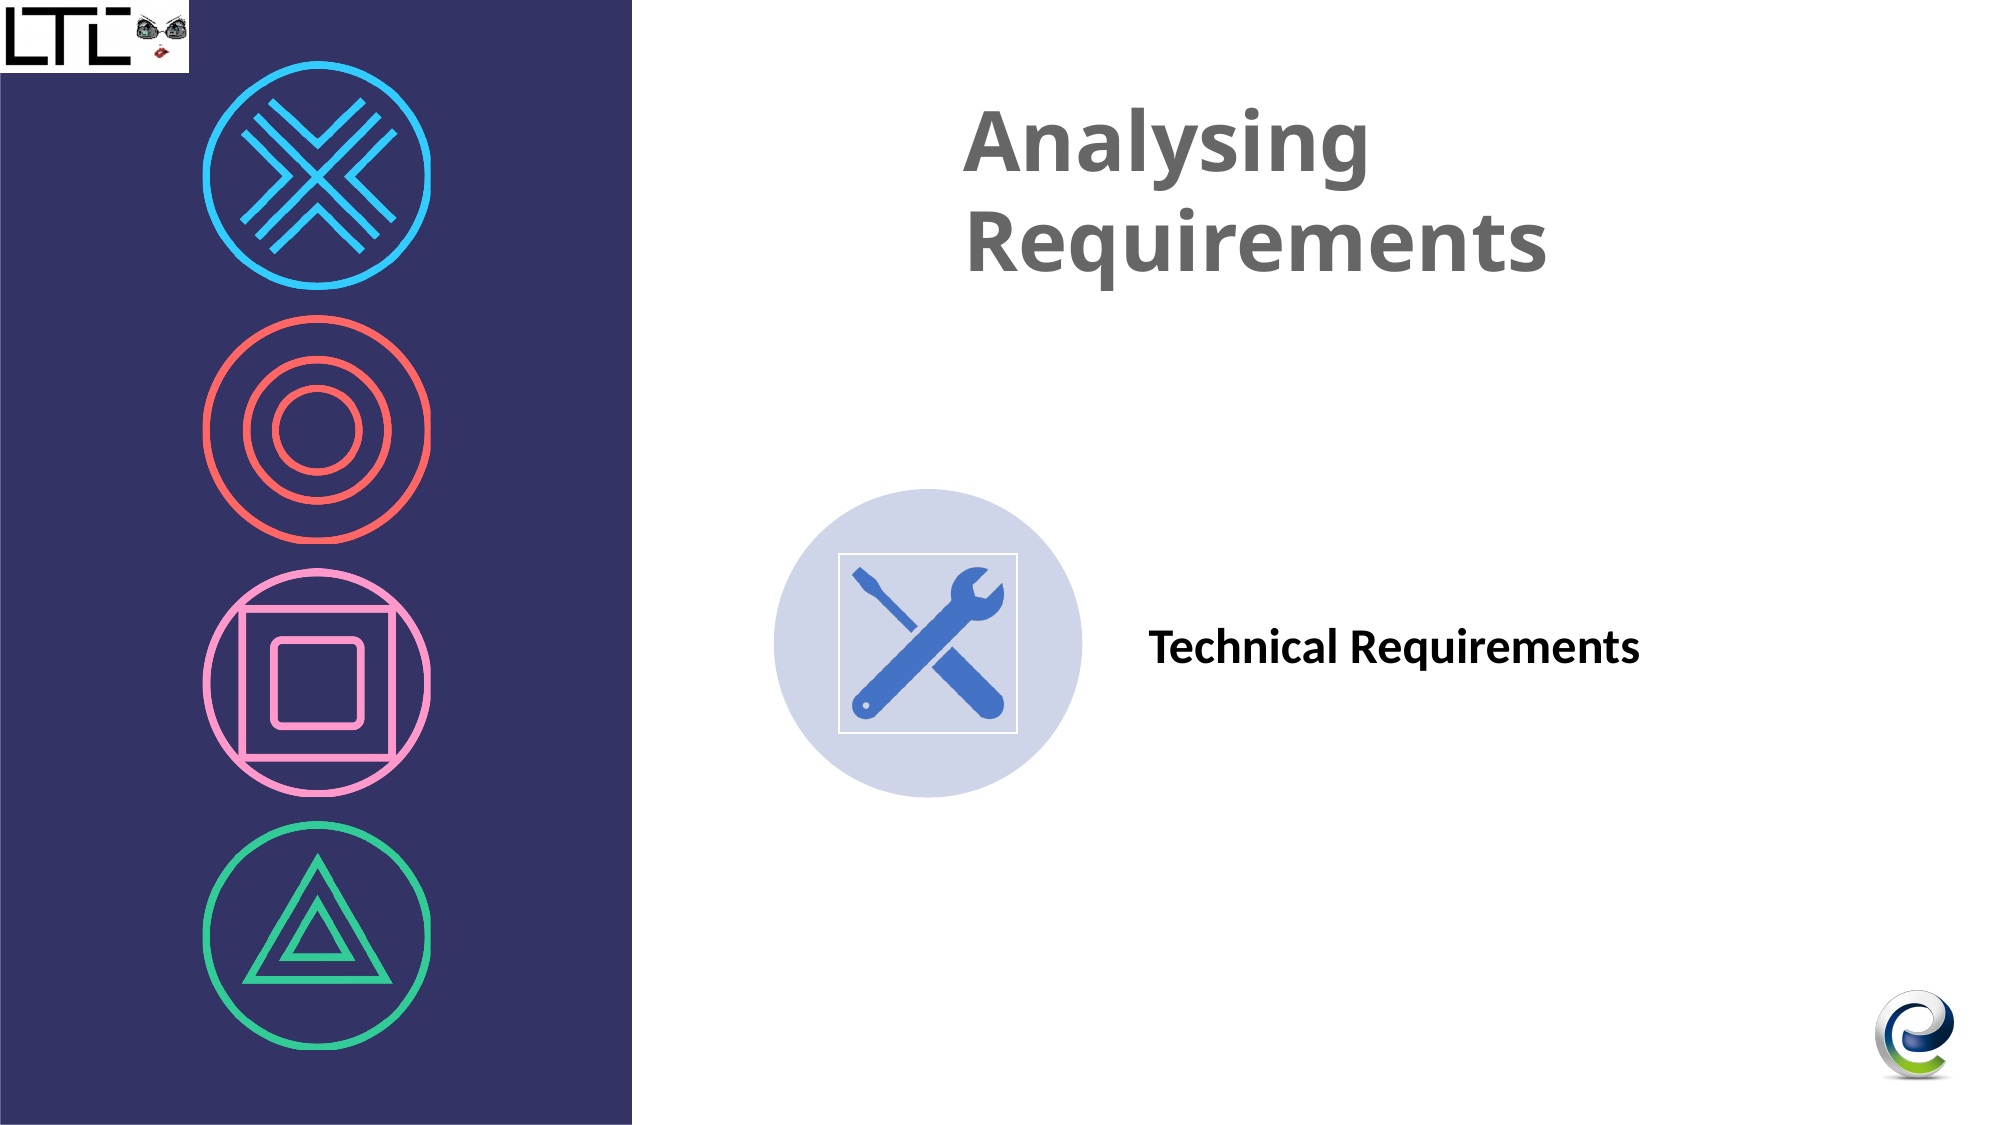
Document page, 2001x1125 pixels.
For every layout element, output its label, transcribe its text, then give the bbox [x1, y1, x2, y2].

picture [0, 0, 2001, 1125]
text_box Analysing Requirements [948, 80, 1893, 250]
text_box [735, 250, 1915, 1037]
